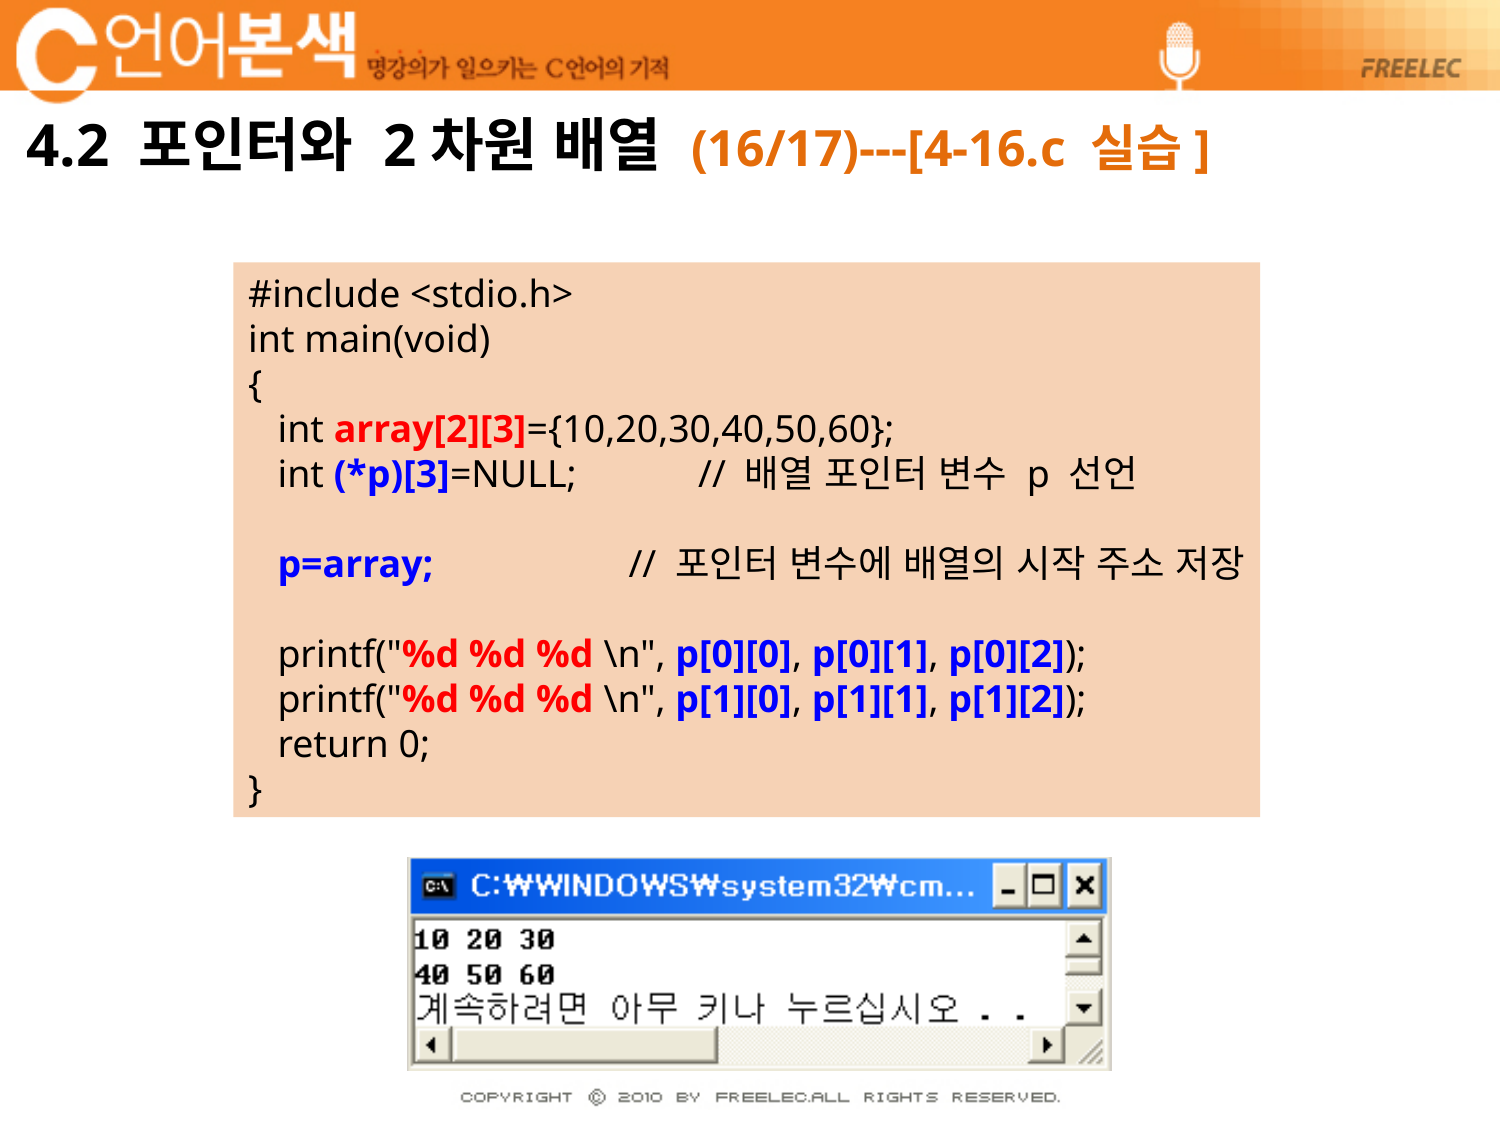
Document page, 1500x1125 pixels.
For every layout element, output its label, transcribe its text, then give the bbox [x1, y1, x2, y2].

title 4.2 포인터와 2차원 배열 (16/17)---[4-16.c 실습] [11, 107, 1500, 178]
text_box #include <stdio.h> int main(void) { int array[2][3]={10,20,30,40,50,60}; int (*p)[3]=NULL; // 배열 포인터 변수 p 선언 p=array; // 포인터 변수에 배열의 시작 주소 저장 printf("%d %d %d \n", p[0][0], p[0][1], p[0][2]); printf("%d %d %d \n", p[1][0], p[1][1], p[1][2]); return 0; } [233, 262, 1261, 818]
picture [0, 0, 1500, 1125]
